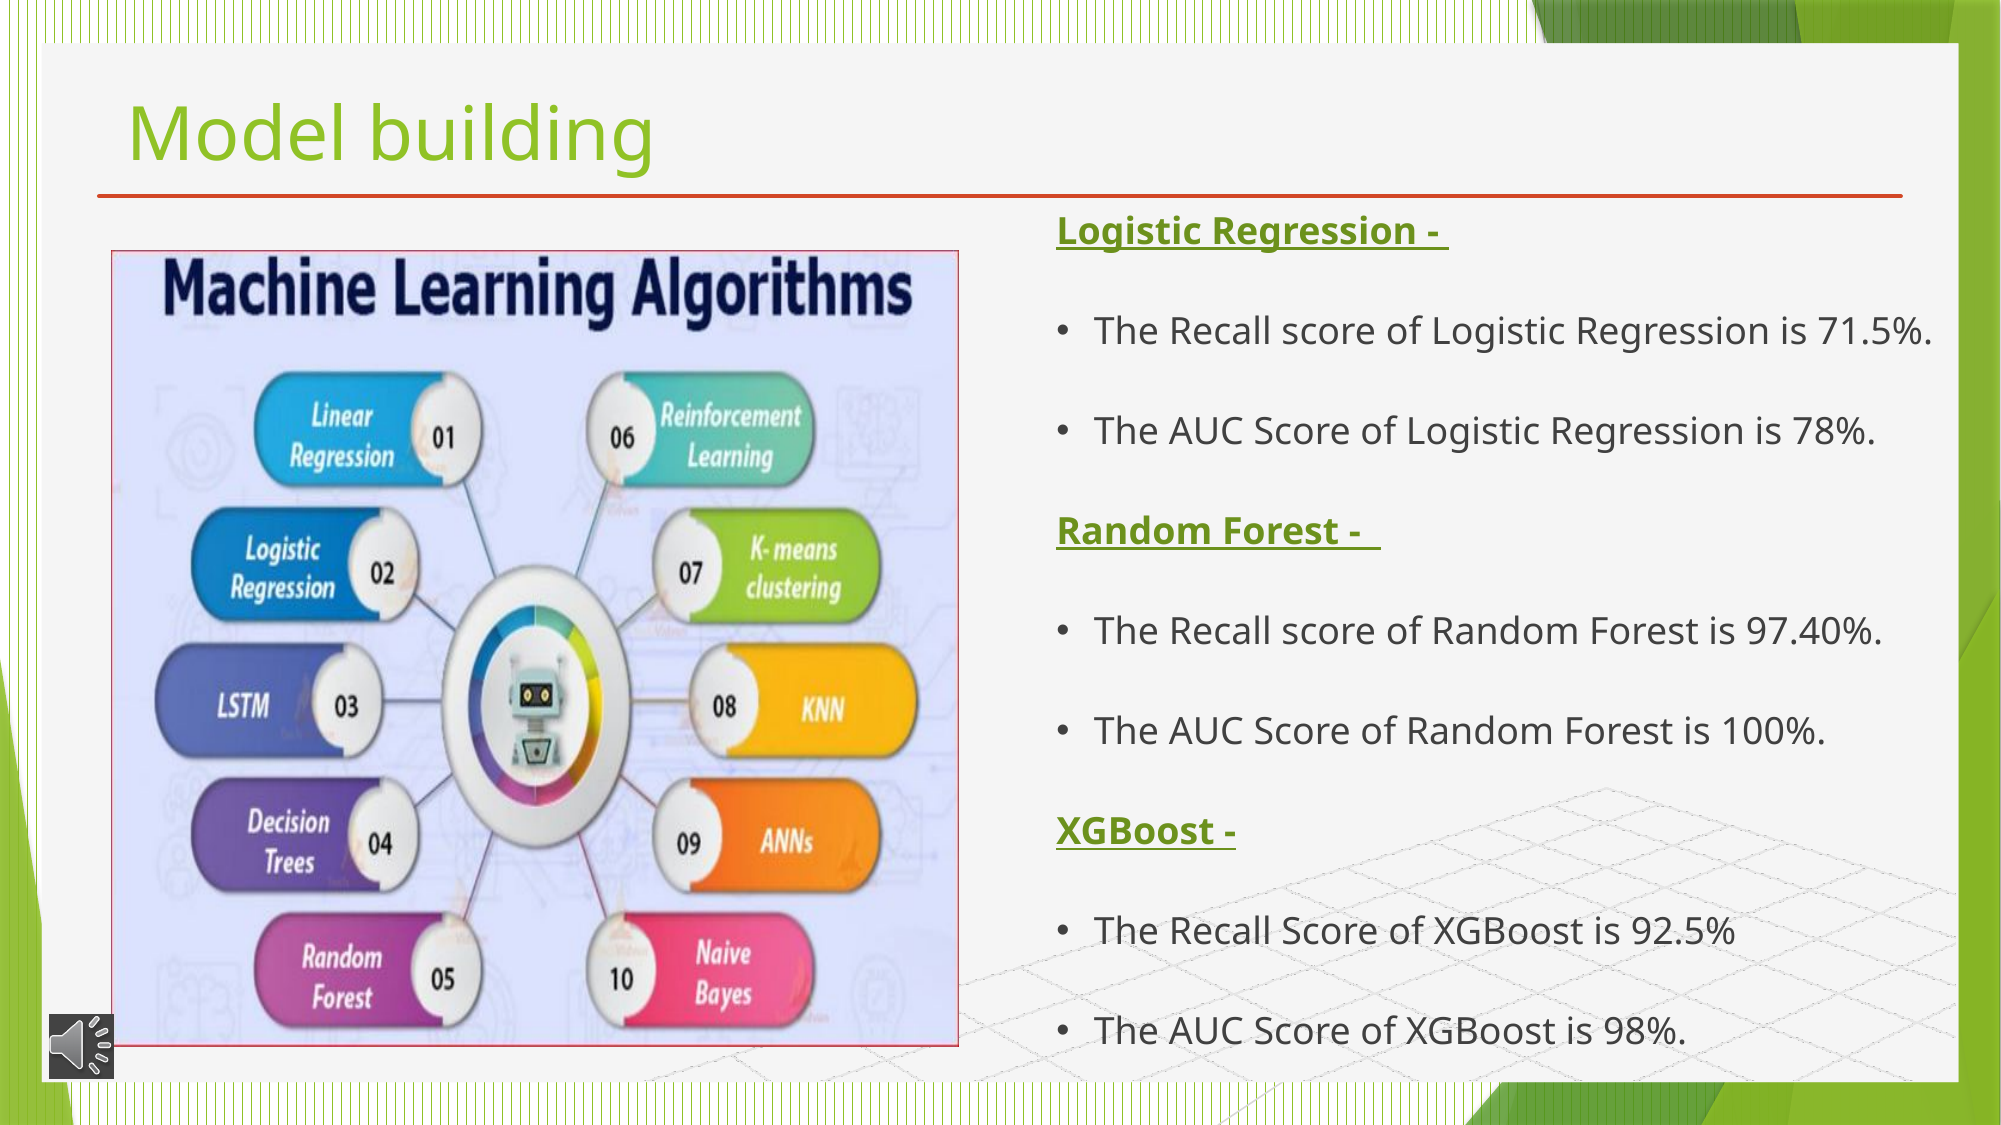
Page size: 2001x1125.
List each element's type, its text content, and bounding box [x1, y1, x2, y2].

picture [47, 249, 1041, 1081]
title Model building [111, 78, 1523, 295]
text_box Logistic Regression - The Recall score of Logistic Regression is 71.5%. The AUC Score of Logistic Regression is 78%. Random Forest - The Recall score of Random Forest is 97.40%. The AUC Score of Random Forest is 100%. XGBoost - The Recall Score of XGBoost is 92.5% The AUC Score of XGBoost is 98%. [1041, 206, 2000, 1091]
